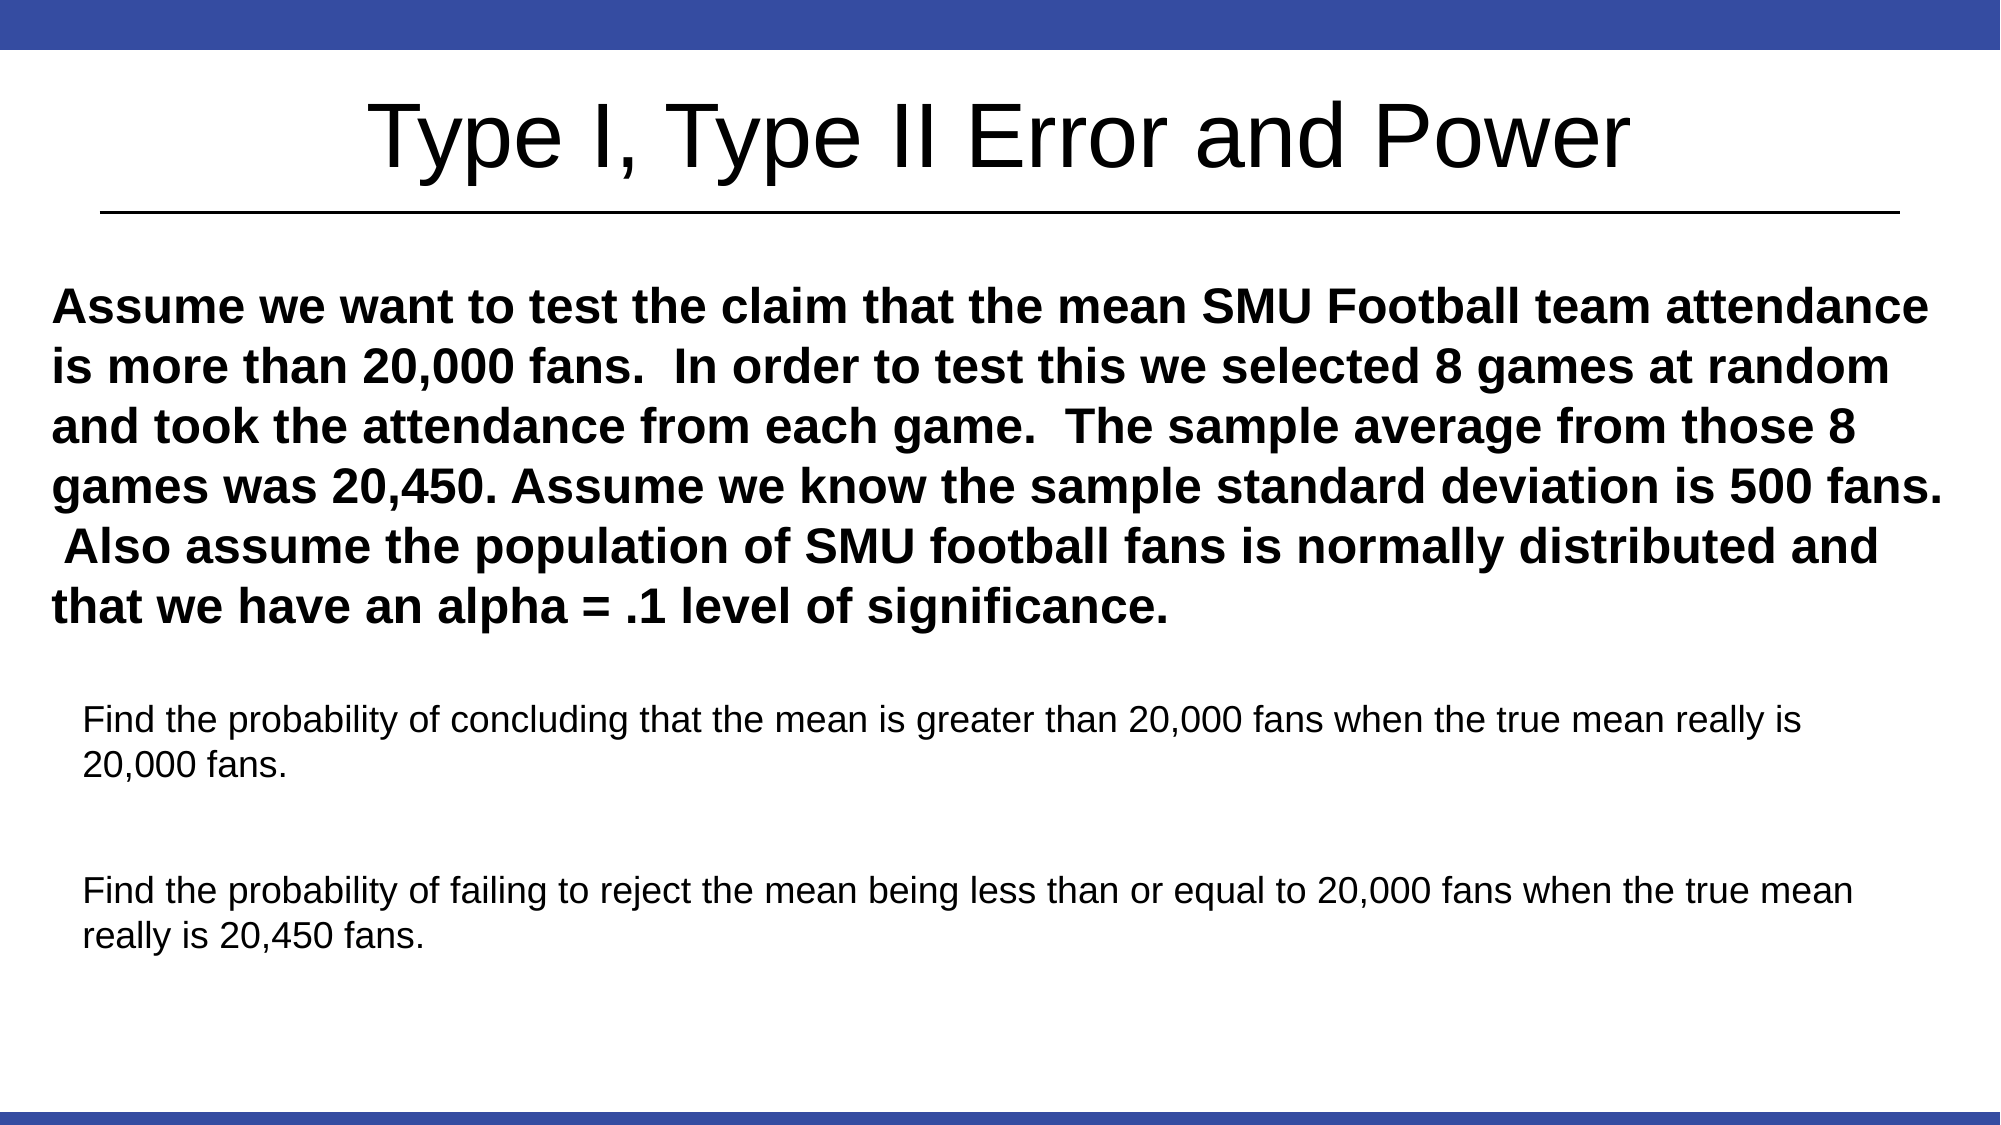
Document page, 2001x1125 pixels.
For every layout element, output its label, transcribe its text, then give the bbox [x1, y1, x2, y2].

text_box Find the probability of failing to reject the mean being less than or equal to 20,000 fans when the true mean really is 20,450 fans. [67, 858, 1964, 964]
list Assume we want to test the claim that the mean SMU Football team attendance is more than 20,000 fans. In order to test this we selected 8 games at random and took the attendance from each game. The sample average from those 8 games was 20,450. Assume we know the sample standard deviation is 500 fans. Also assume the population of SMU football fans is normally distributed and that we have an alpha = .1 level of significance. [36, 266, 1964, 1009]
text_box Find the probability of concluding that the mean is greater than 20,000 fans when the true mean really is 20,000 fans. [67, 687, 1933, 793]
title Type I, Type II Error and Power [99, 37, 1900, 225]
